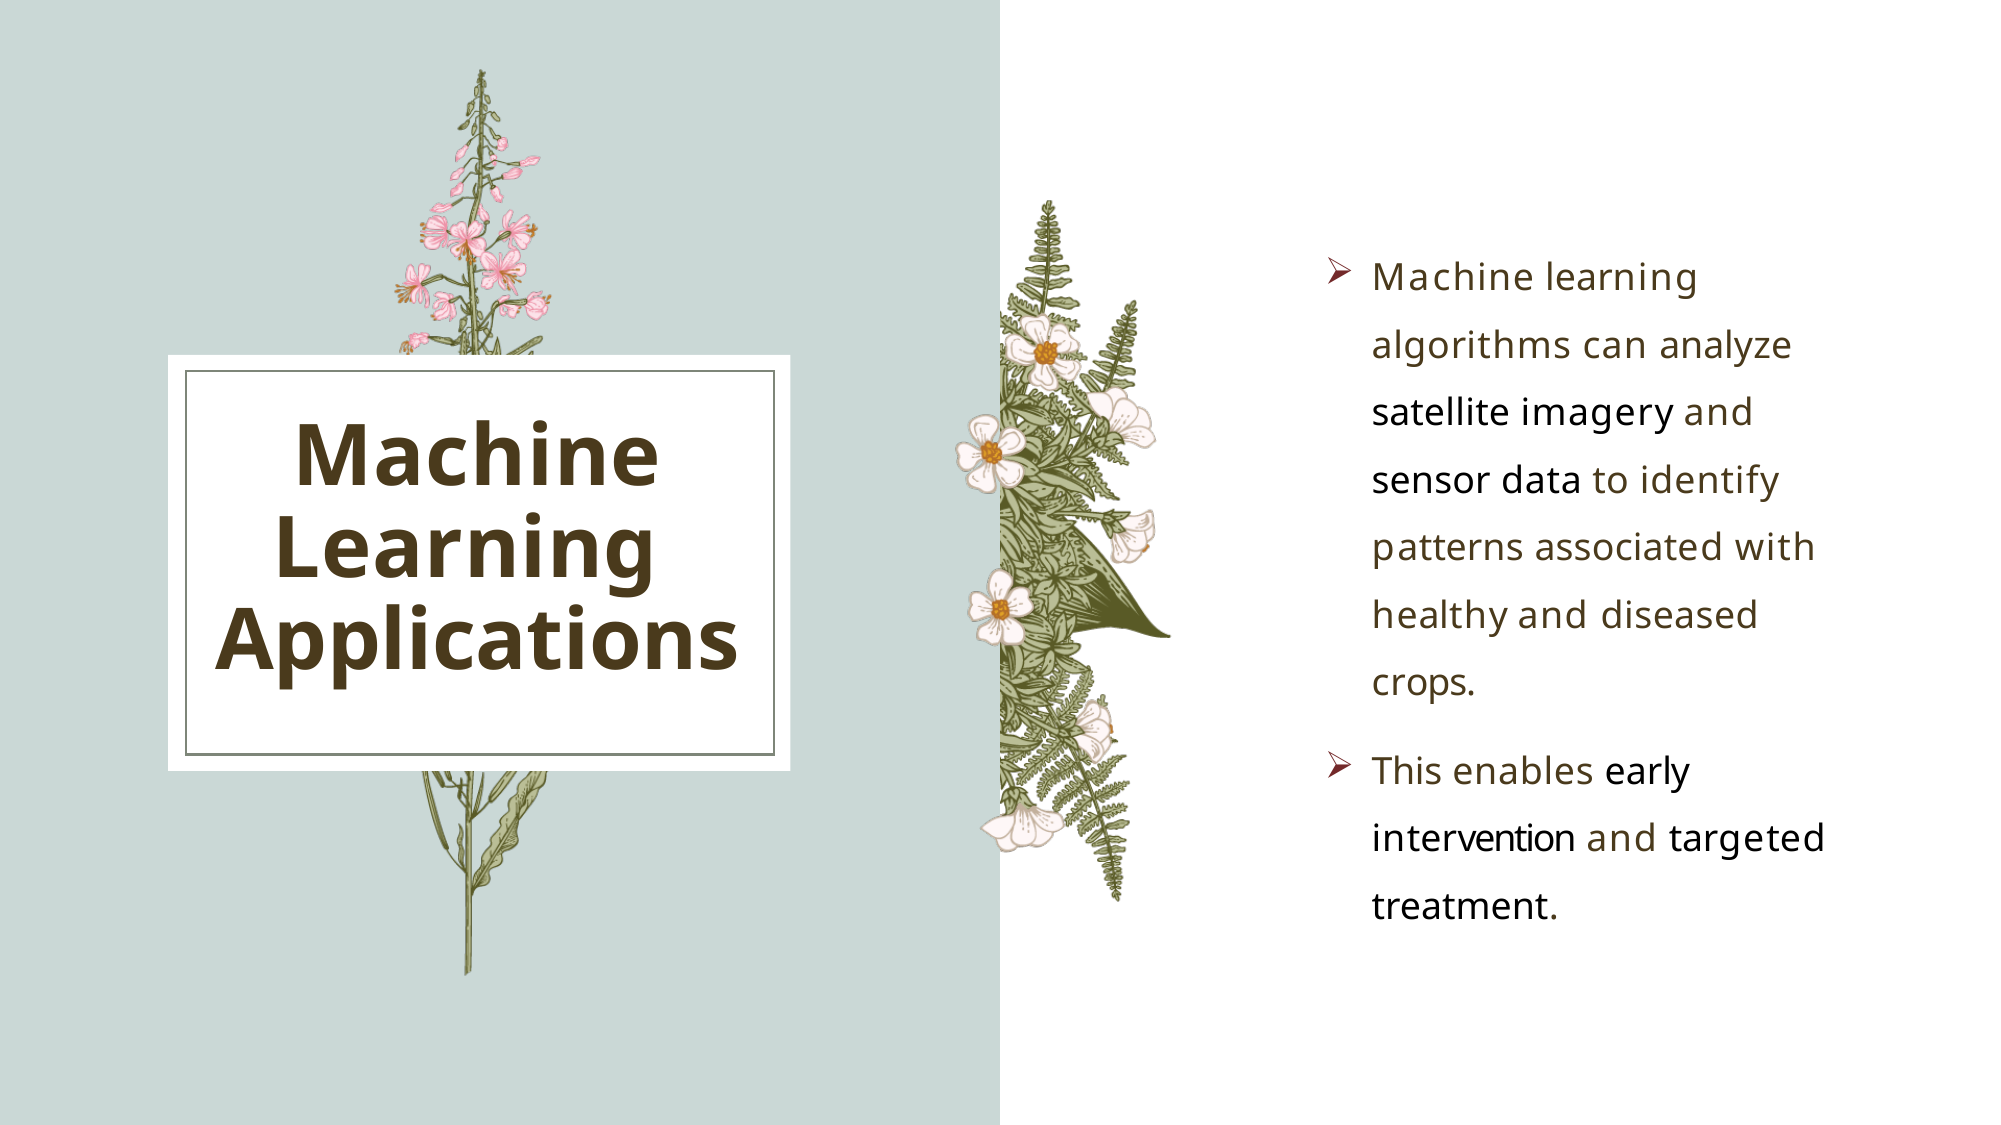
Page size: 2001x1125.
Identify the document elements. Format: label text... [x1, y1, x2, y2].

title Machine Learning Applications [198, 401, 757, 700]
picture [380, 62, 578, 354]
picture [380, 771, 571, 987]
list Machine learning algorithms can analyze satellite imagery and sensor data to identify patterns associated with healthy and diseased crops. This enables early intervention and targeted treatment. [1309, 249, 1872, 909]
picture [947, 190, 1186, 912]
